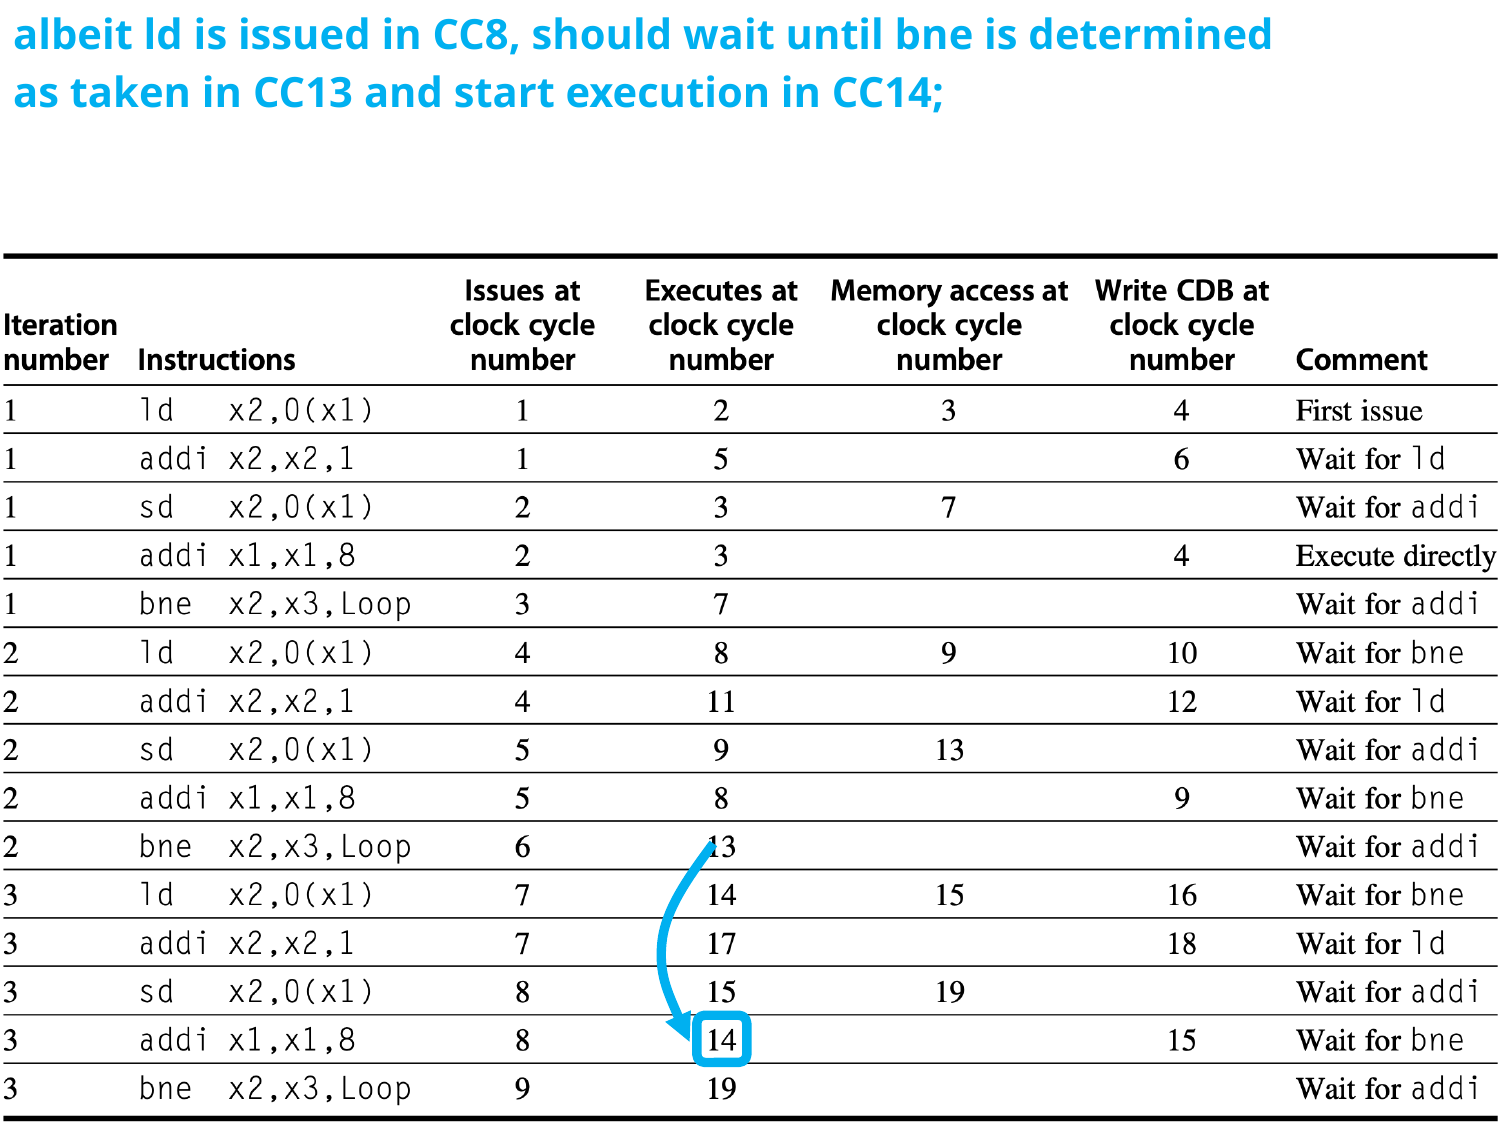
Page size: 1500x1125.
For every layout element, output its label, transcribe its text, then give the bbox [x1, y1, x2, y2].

picture [0, 250, 1500, 1125]
text_box albeit ld is issued in CC8, should wait until bne is determined as taken in CC13 and start execution in CC14; [0, 0, 1500, 250]
